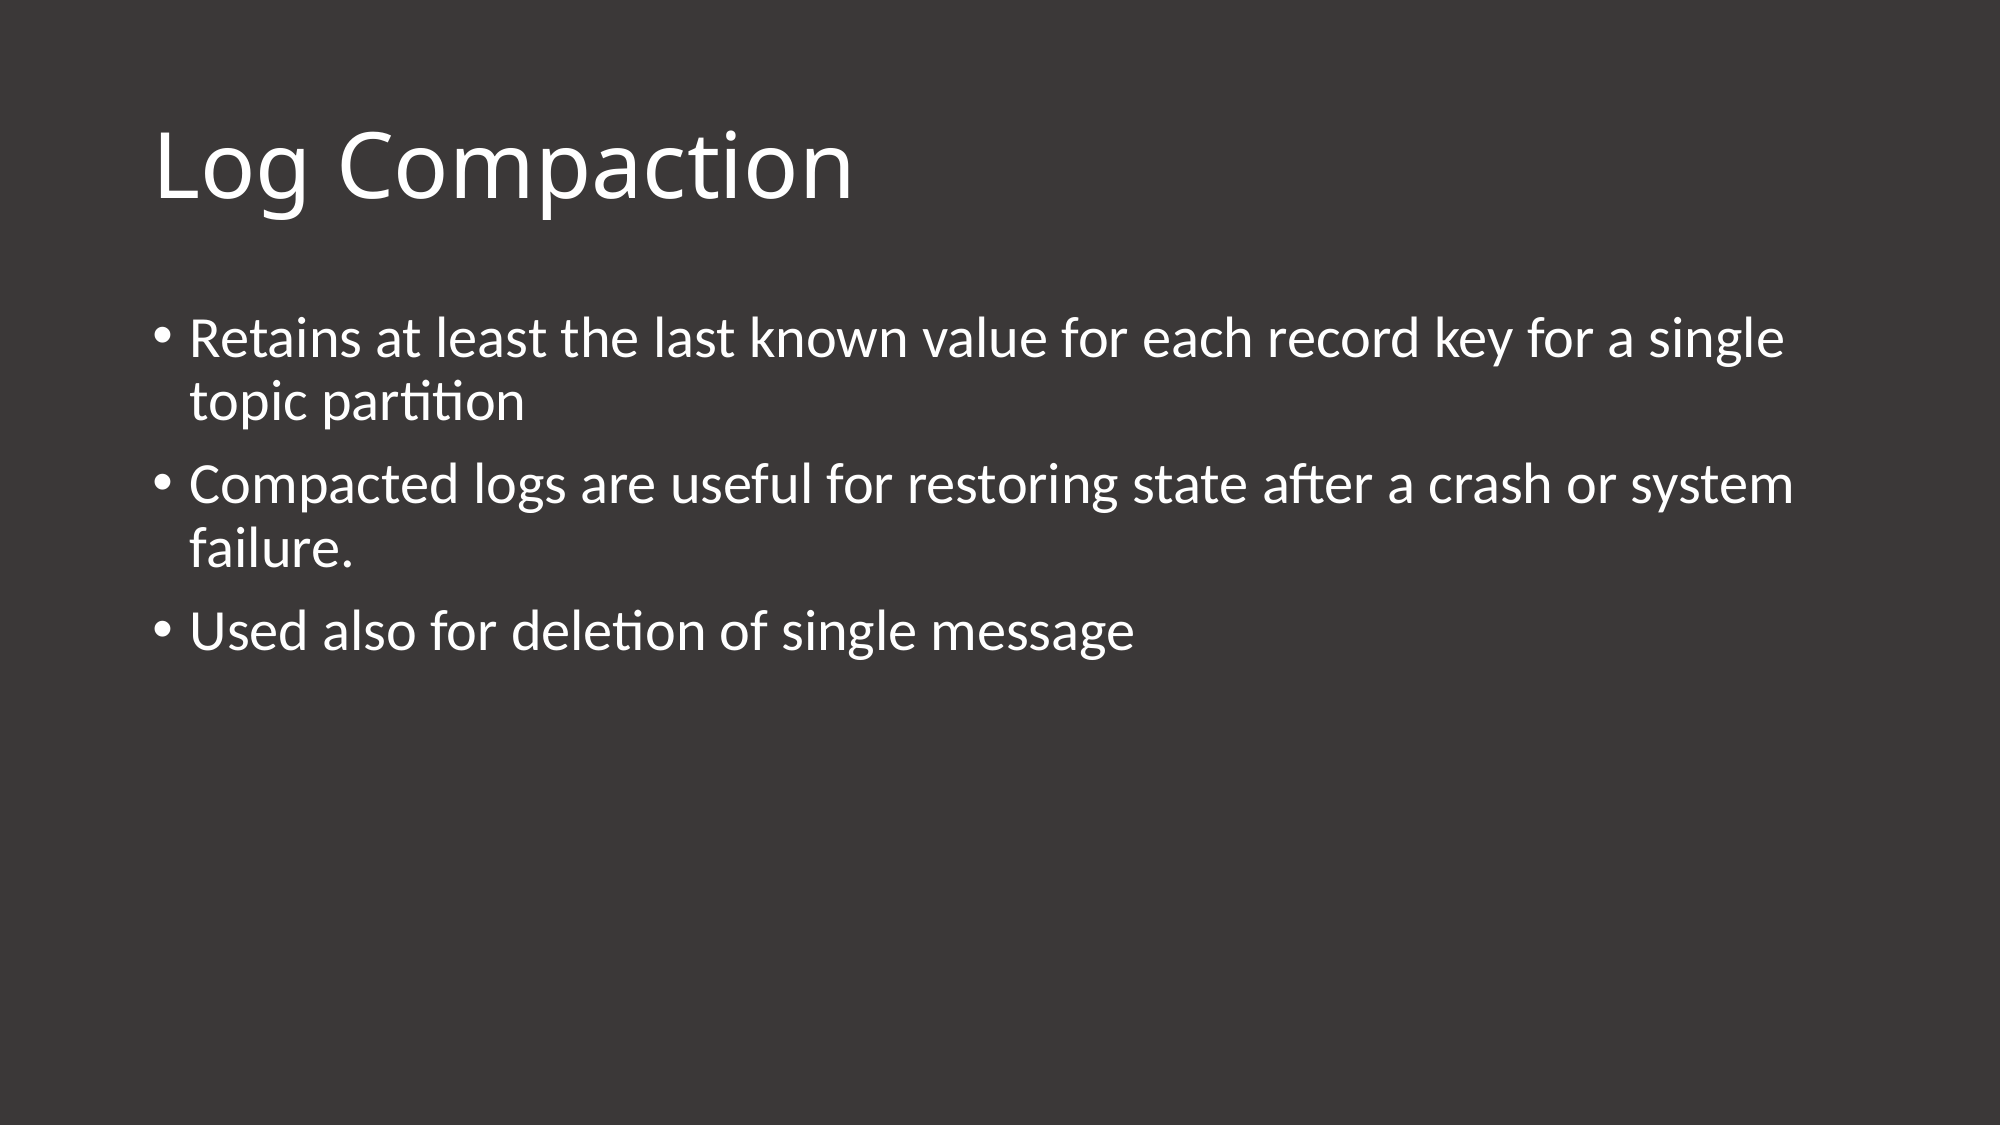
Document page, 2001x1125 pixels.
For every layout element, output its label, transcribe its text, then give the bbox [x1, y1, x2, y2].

list Retains at least the last known value for each record key for a single topic partition Compacted logs are useful for restoring state after a crash or system failure. Used also for deletion of single message [137, 299, 1863, 1014]
title Log Compaction [137, 59, 1863, 278]
